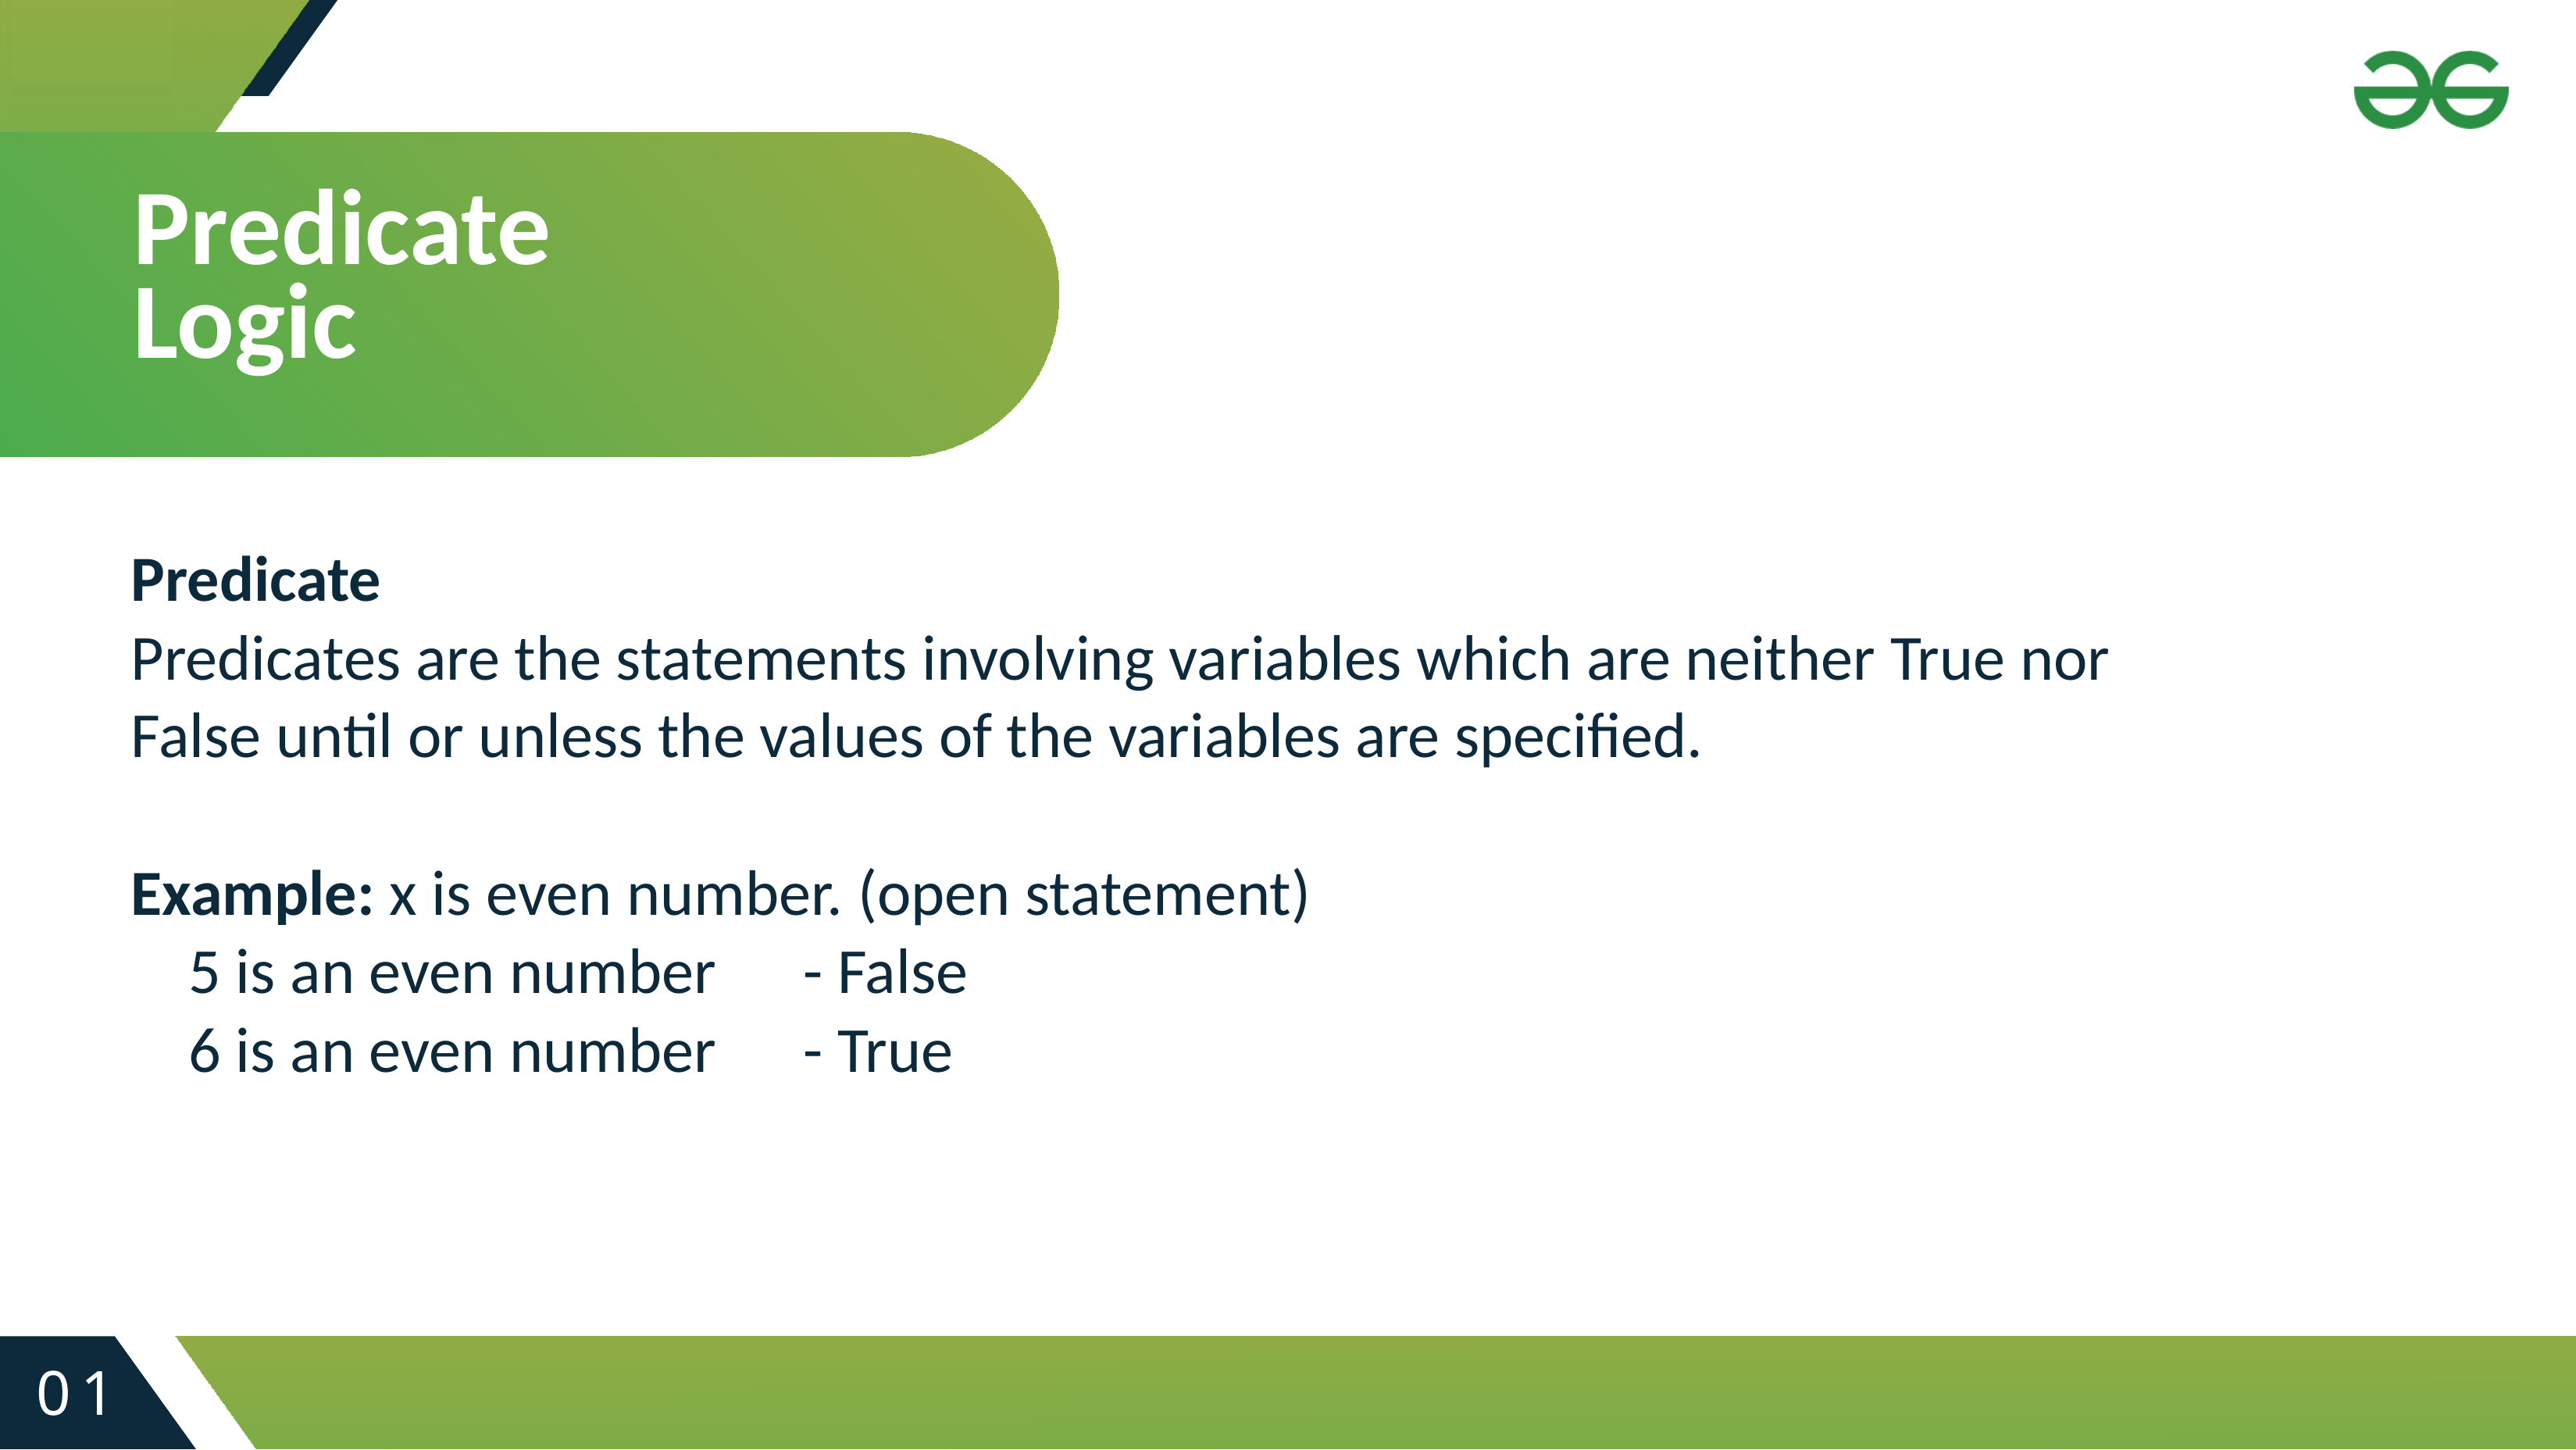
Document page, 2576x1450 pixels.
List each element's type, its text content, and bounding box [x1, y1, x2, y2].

text_box Predicate Predicates are the statements involving variables which are neither True nor False until or unless the values of the variables are specified. Example: x is even number. (open statement) 5 is an even number - False 6 is an even number - True [127, 535, 2196, 1164]
picture [0, 0, 1060, 458]
picture [2353, 50, 2509, 130]
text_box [0, 1336, 2576, 1450]
